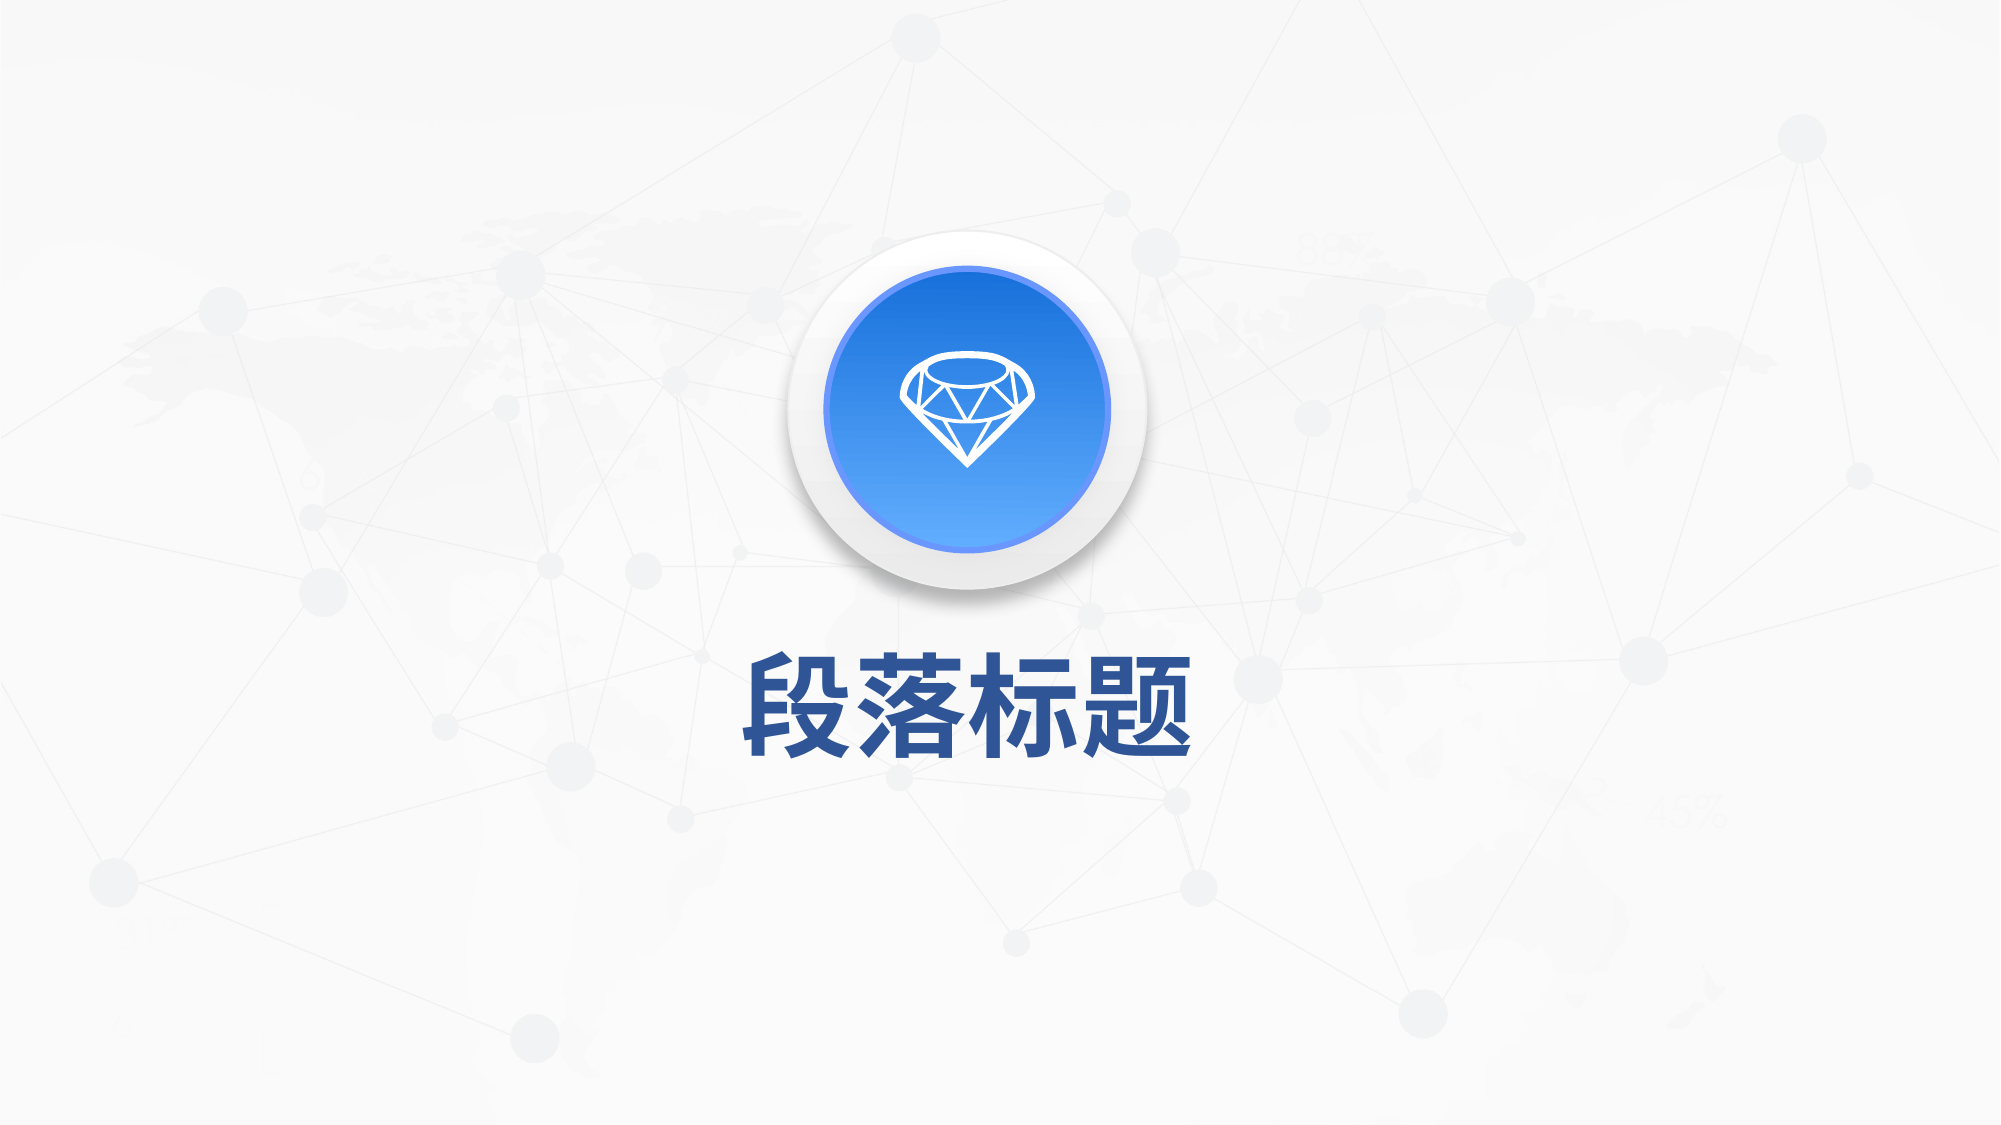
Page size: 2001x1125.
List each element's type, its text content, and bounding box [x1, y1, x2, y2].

text_box 段落标题 [527, 626, 1407, 782]
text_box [788, 230, 1147, 589]
